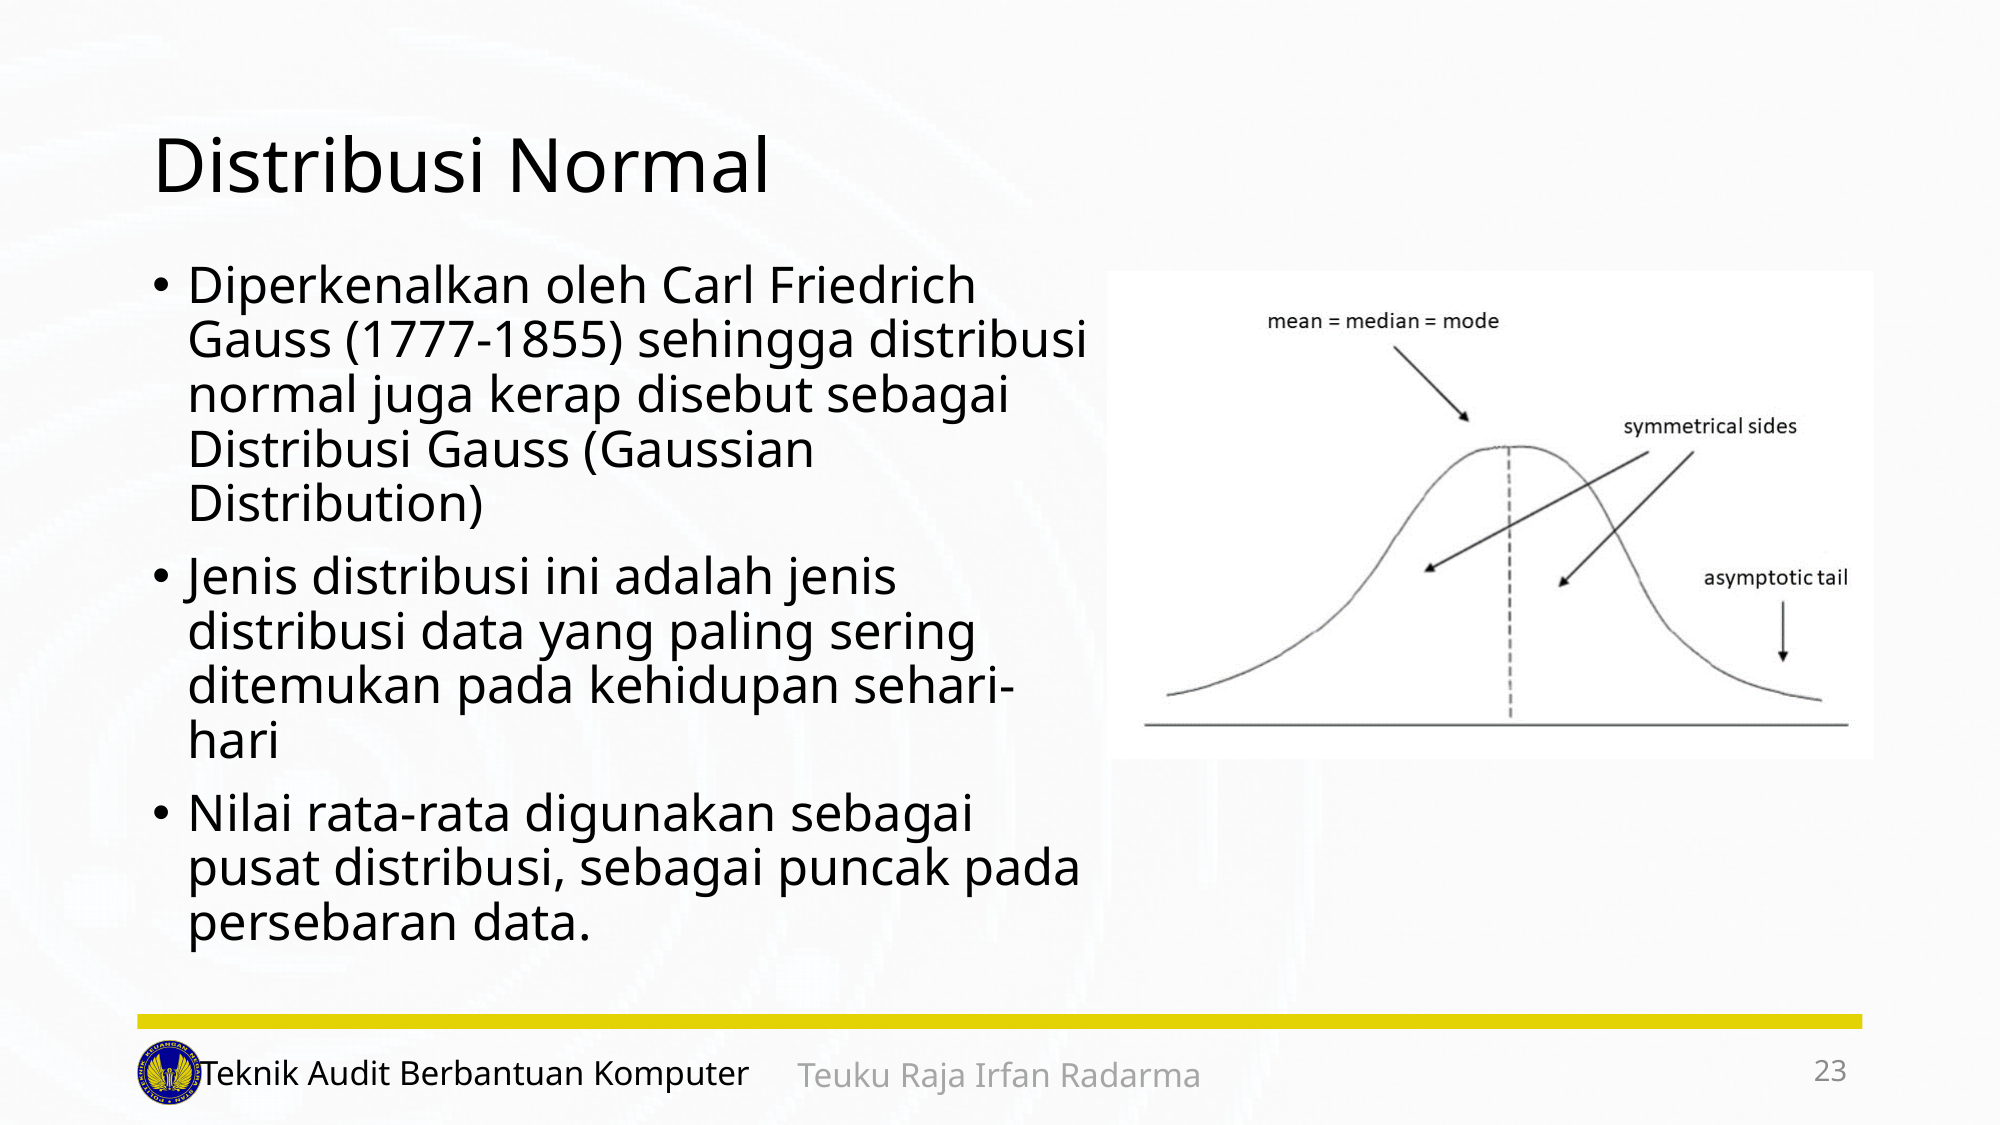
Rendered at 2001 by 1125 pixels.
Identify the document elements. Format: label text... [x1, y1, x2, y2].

title Distribusi Normal [137, 59, 1863, 271]
picture [1107, 271, 1874, 759]
list Diperkenalkan oleh Carl Friedrich Gauss (1777-1855) sehingga distribusi normal juga kerap disebut sebagai Distribusi Gauss (Gaussian Distribution) Jenis distribusi ini adalah jenis distribusi data yang paling sering ditemukan pada kehidupan sehari-hari Nilai rata-rata digunakan sebagai pusat distribusi, sebagai puncak pada persebaran data. [137, 252, 1108, 966]
picture [137, 1040, 202, 1105]
slide_number 23 [1412, 1042, 1863, 1103]
